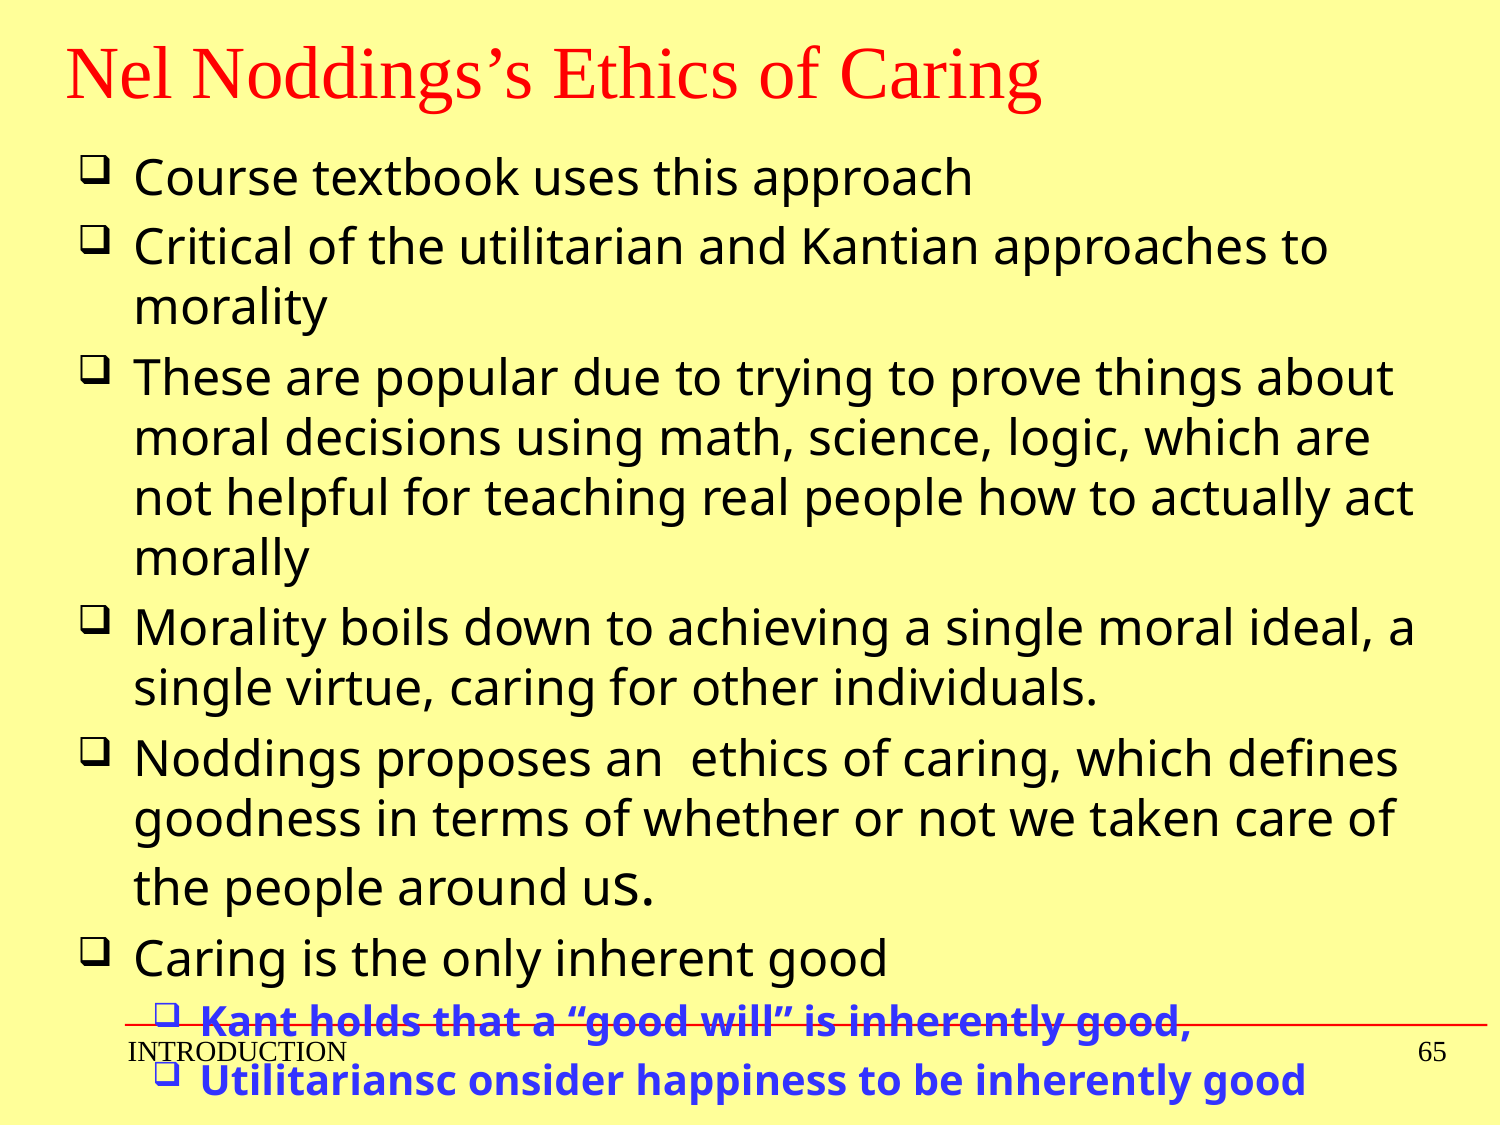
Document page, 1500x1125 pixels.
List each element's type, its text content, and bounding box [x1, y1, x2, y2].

list Course textbook uses this approach Critical of the utilitarian and Kantian approaches to morality These are popular due to trying to prove things about moral decisions using math, science, logic, which are not helpful for teaching real people how to actually act morally Morality boils down to achieving a single moral ideal, a single virtue, caring for other individuals. Noddings proposes an ethics of caring, which defines goodness in terms of whether or not we taken care of the people around us. Caring is the only inherent good Kant holds that a “good will” is inherently good, Utilitariansc onsider happiness to be inherently good [62, 137, 1438, 913]
slide_number 65 [1149, 1024, 1463, 1101]
title Nel Noddings’s Ethics of Caring [49, 0, 1326, 163]
slide_number INTRODUCTION [112, 1024, 501, 1101]
